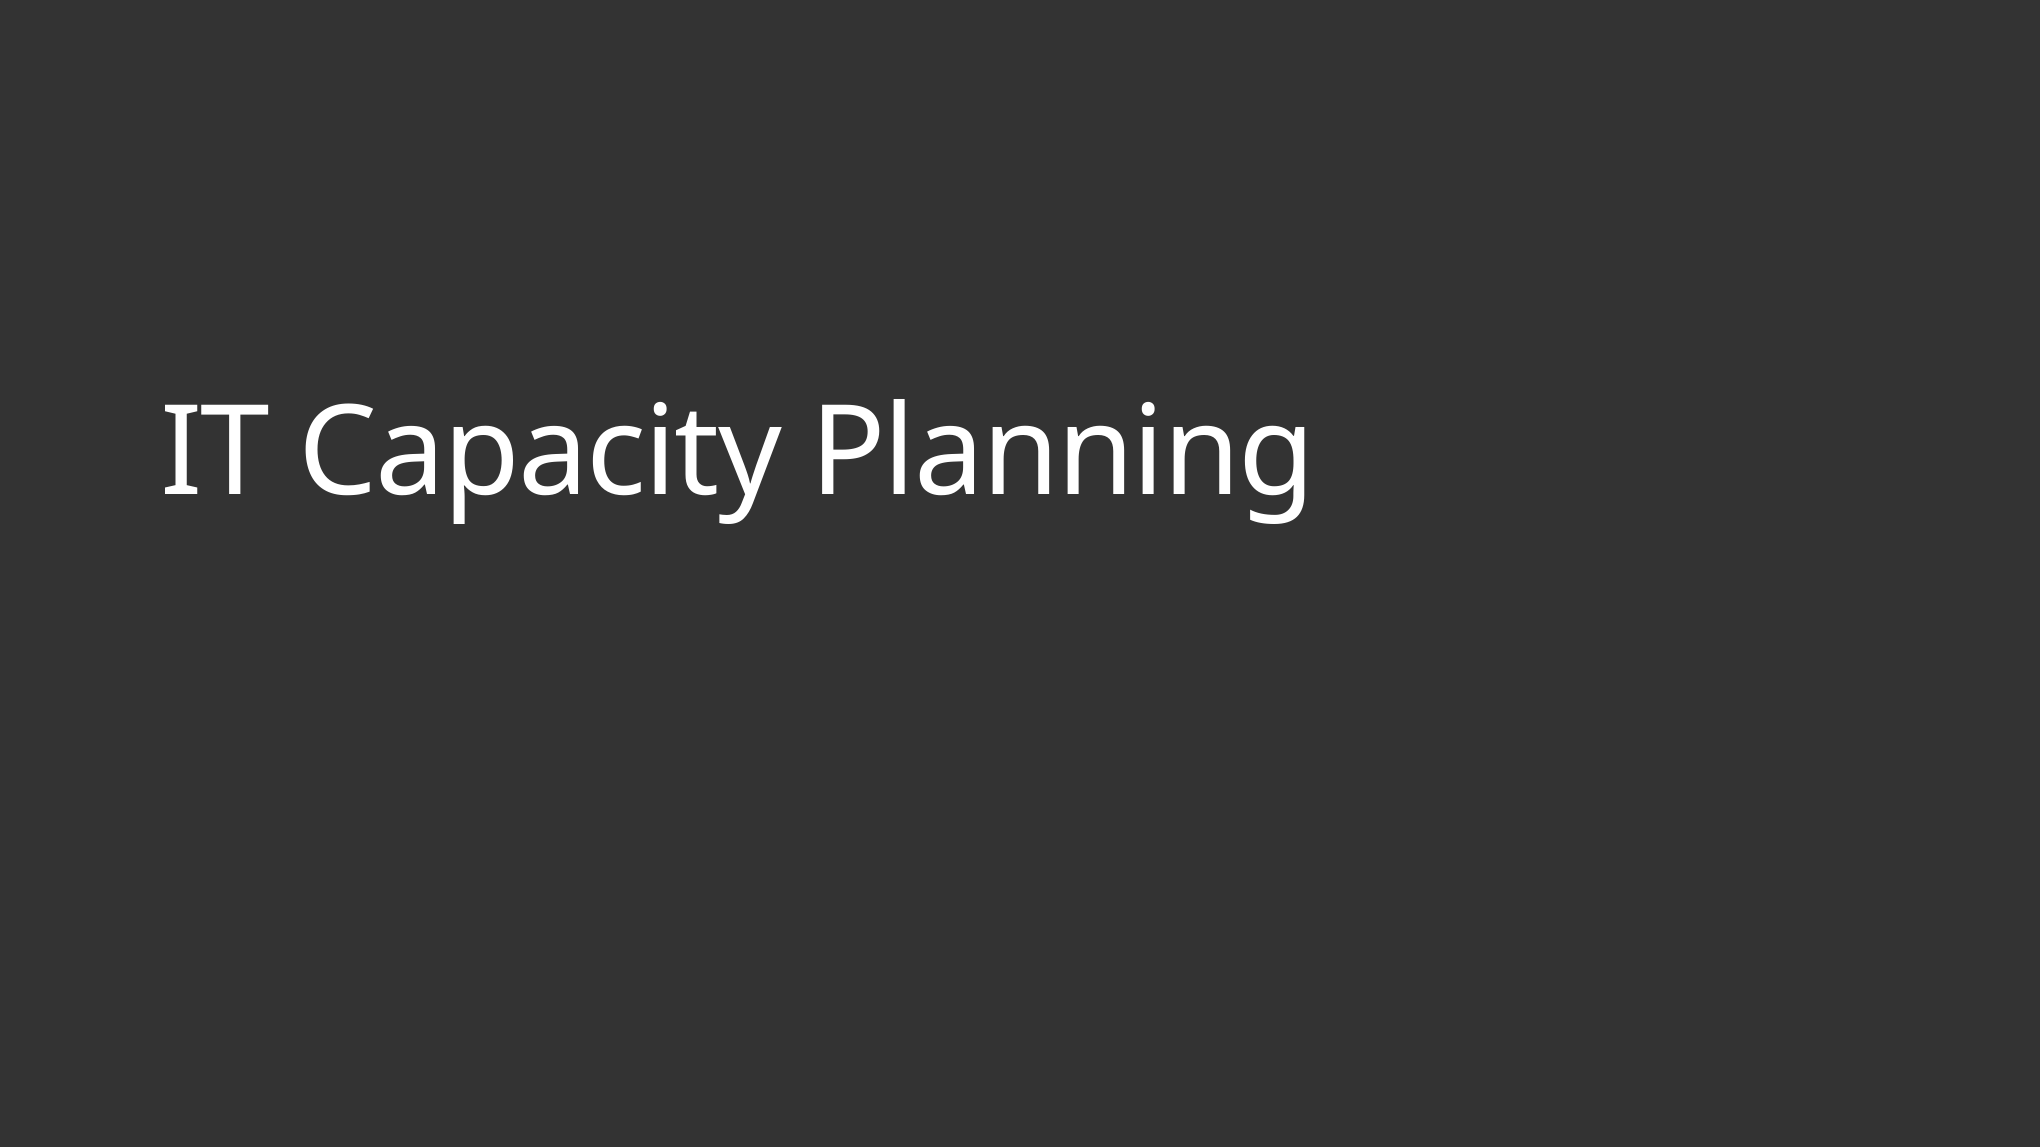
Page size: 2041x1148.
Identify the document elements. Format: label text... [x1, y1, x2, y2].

title IT Capacity Planning [136, 371, 1996, 539]
